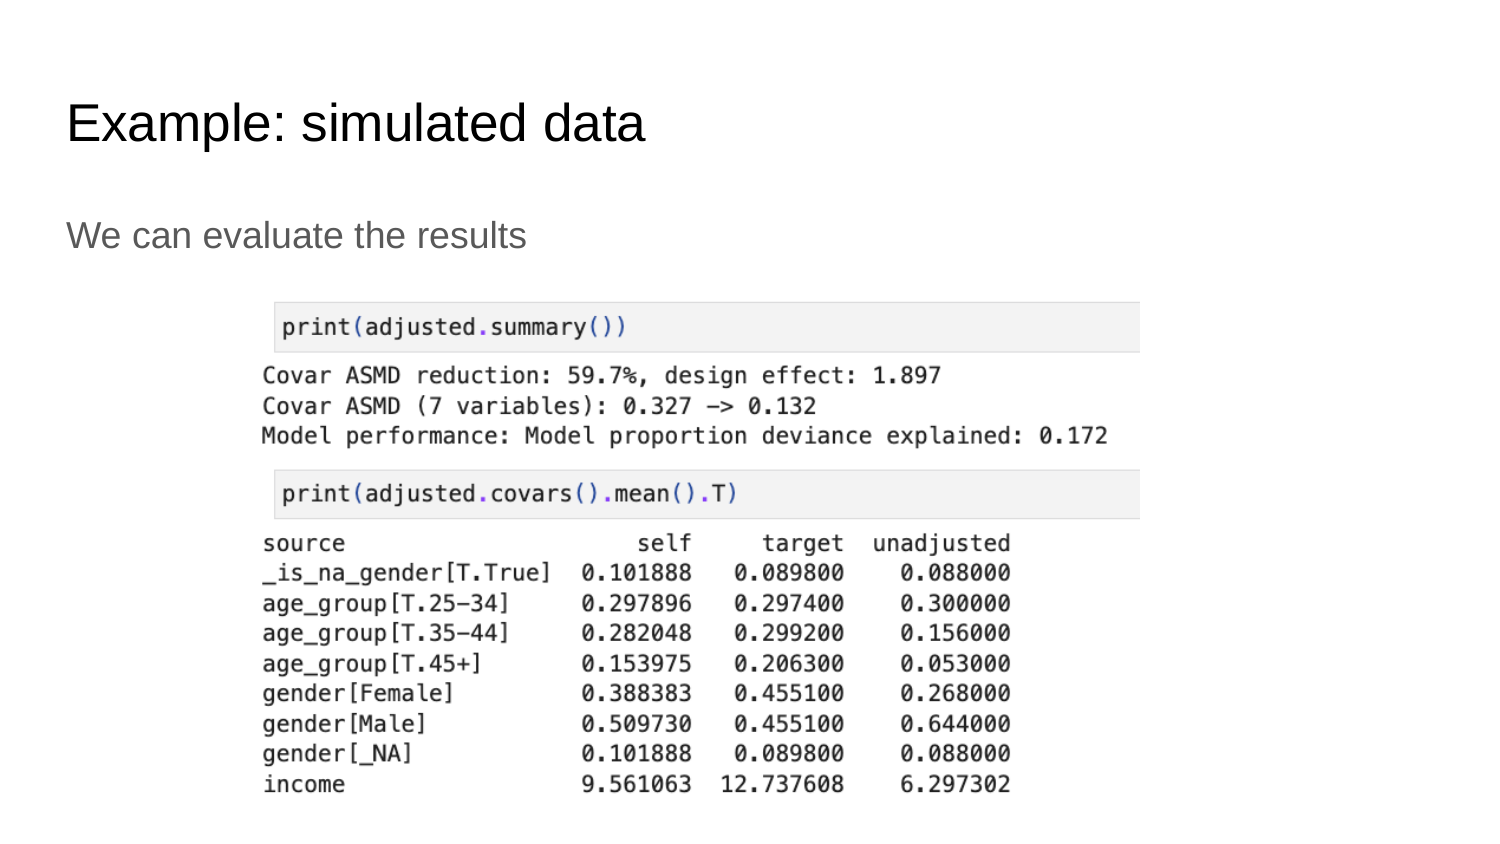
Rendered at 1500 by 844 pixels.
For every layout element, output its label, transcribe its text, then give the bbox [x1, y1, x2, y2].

picture [260, 283, 1140, 818]
title Example: simulated data [51, 72, 1449, 167]
list We can evaluate the results [51, 189, 1449, 750]
